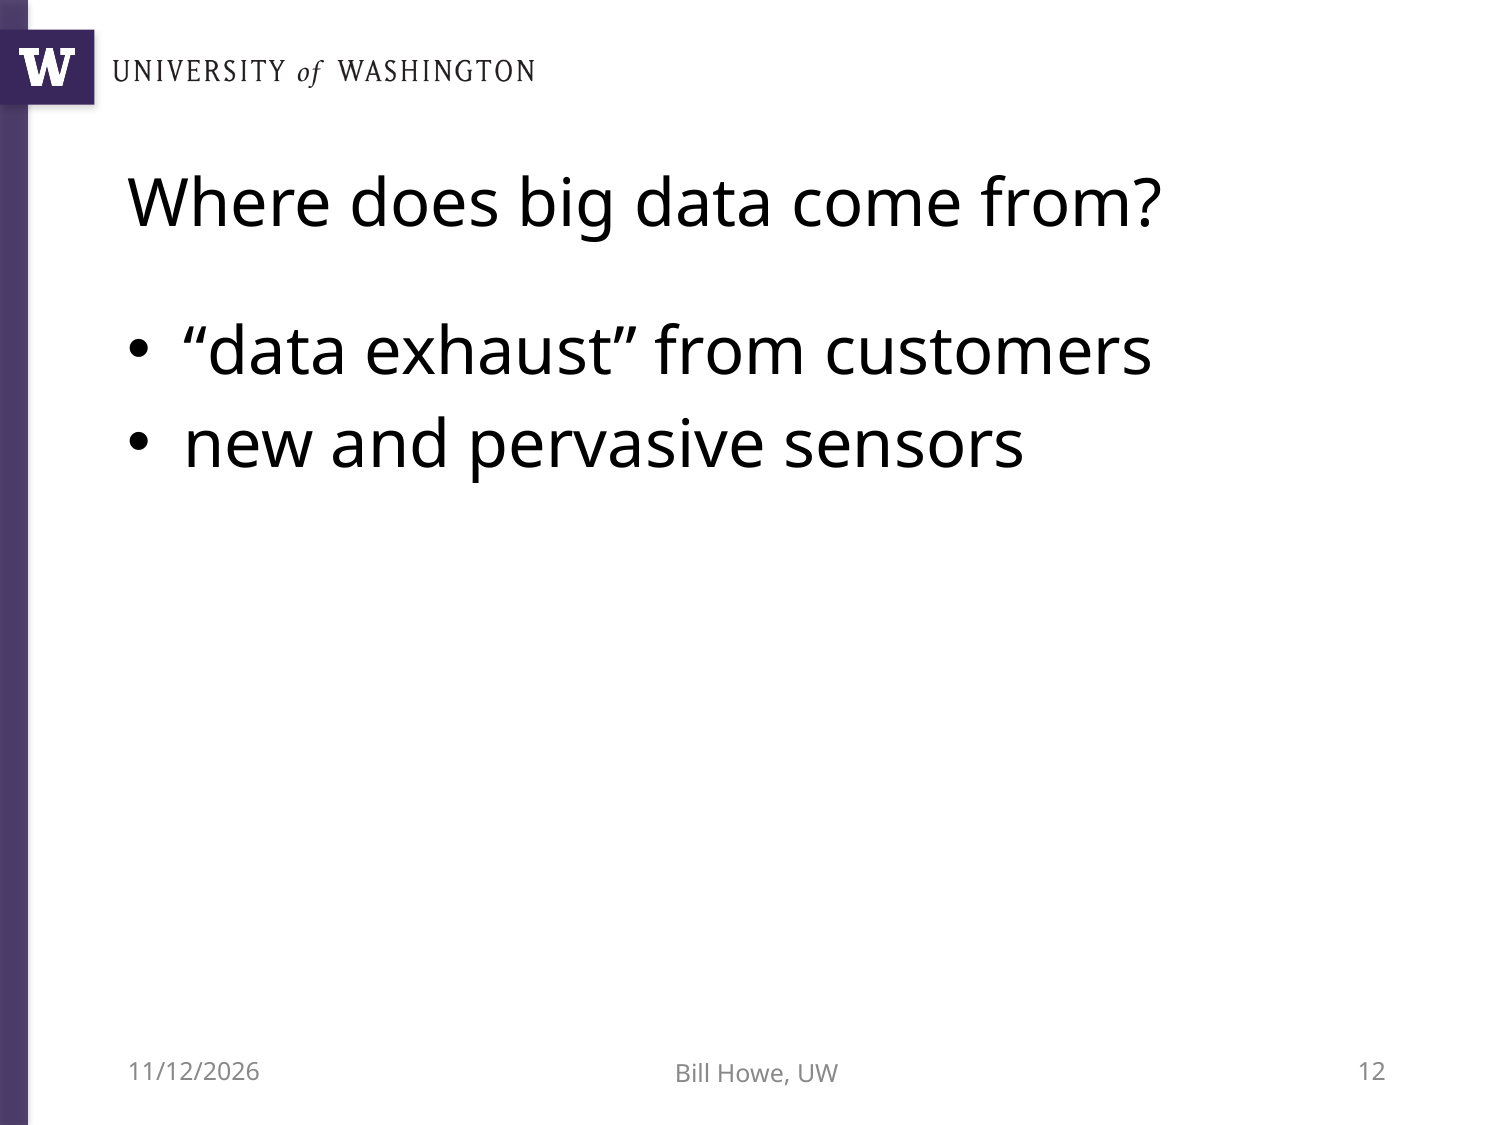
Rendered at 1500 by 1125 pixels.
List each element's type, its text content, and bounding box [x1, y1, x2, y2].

picture [112, 59, 534, 88]
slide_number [112, 1042, 463, 1103]
title Where does big data come from? [112, 125, 1401, 275]
slide_number 12 [1051, 1042, 1402, 1103]
footer Bill Howe, UW [519, 1042, 995, 1103]
list “data exhaust” from customers new and pervasive sensors [112, 299, 1401, 1005]
picture [19, 48, 75, 86]
